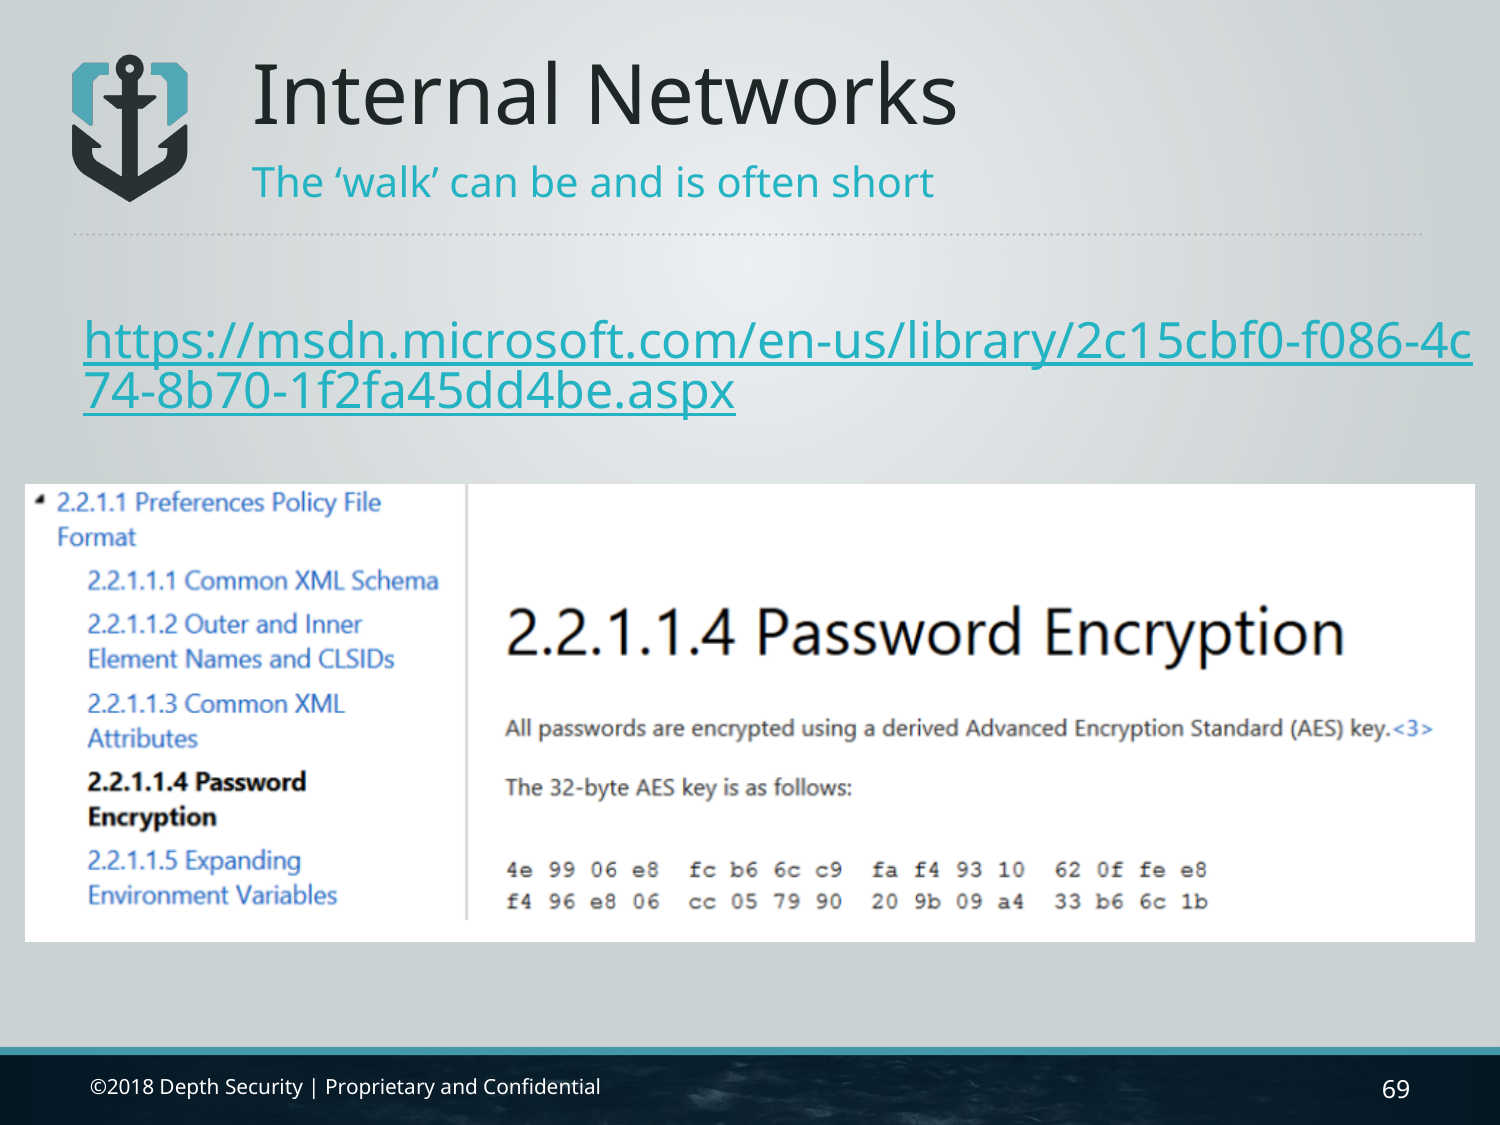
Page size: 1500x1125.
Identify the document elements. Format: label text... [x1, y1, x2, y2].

text_box Internal Networks [237, 32, 1425, 149]
text_box The ‘walk’ can be and is often short [237, 148, 1245, 214]
picture [0, 1056, 1500, 1125]
text_box https://msdn.microsoft.com/en-us/library/2c15cbf0-f086-4c74-8b70-1f2fa45dd4be.aspx [68, 301, 1500, 445]
picture [0, 0, 1500, 1046]
